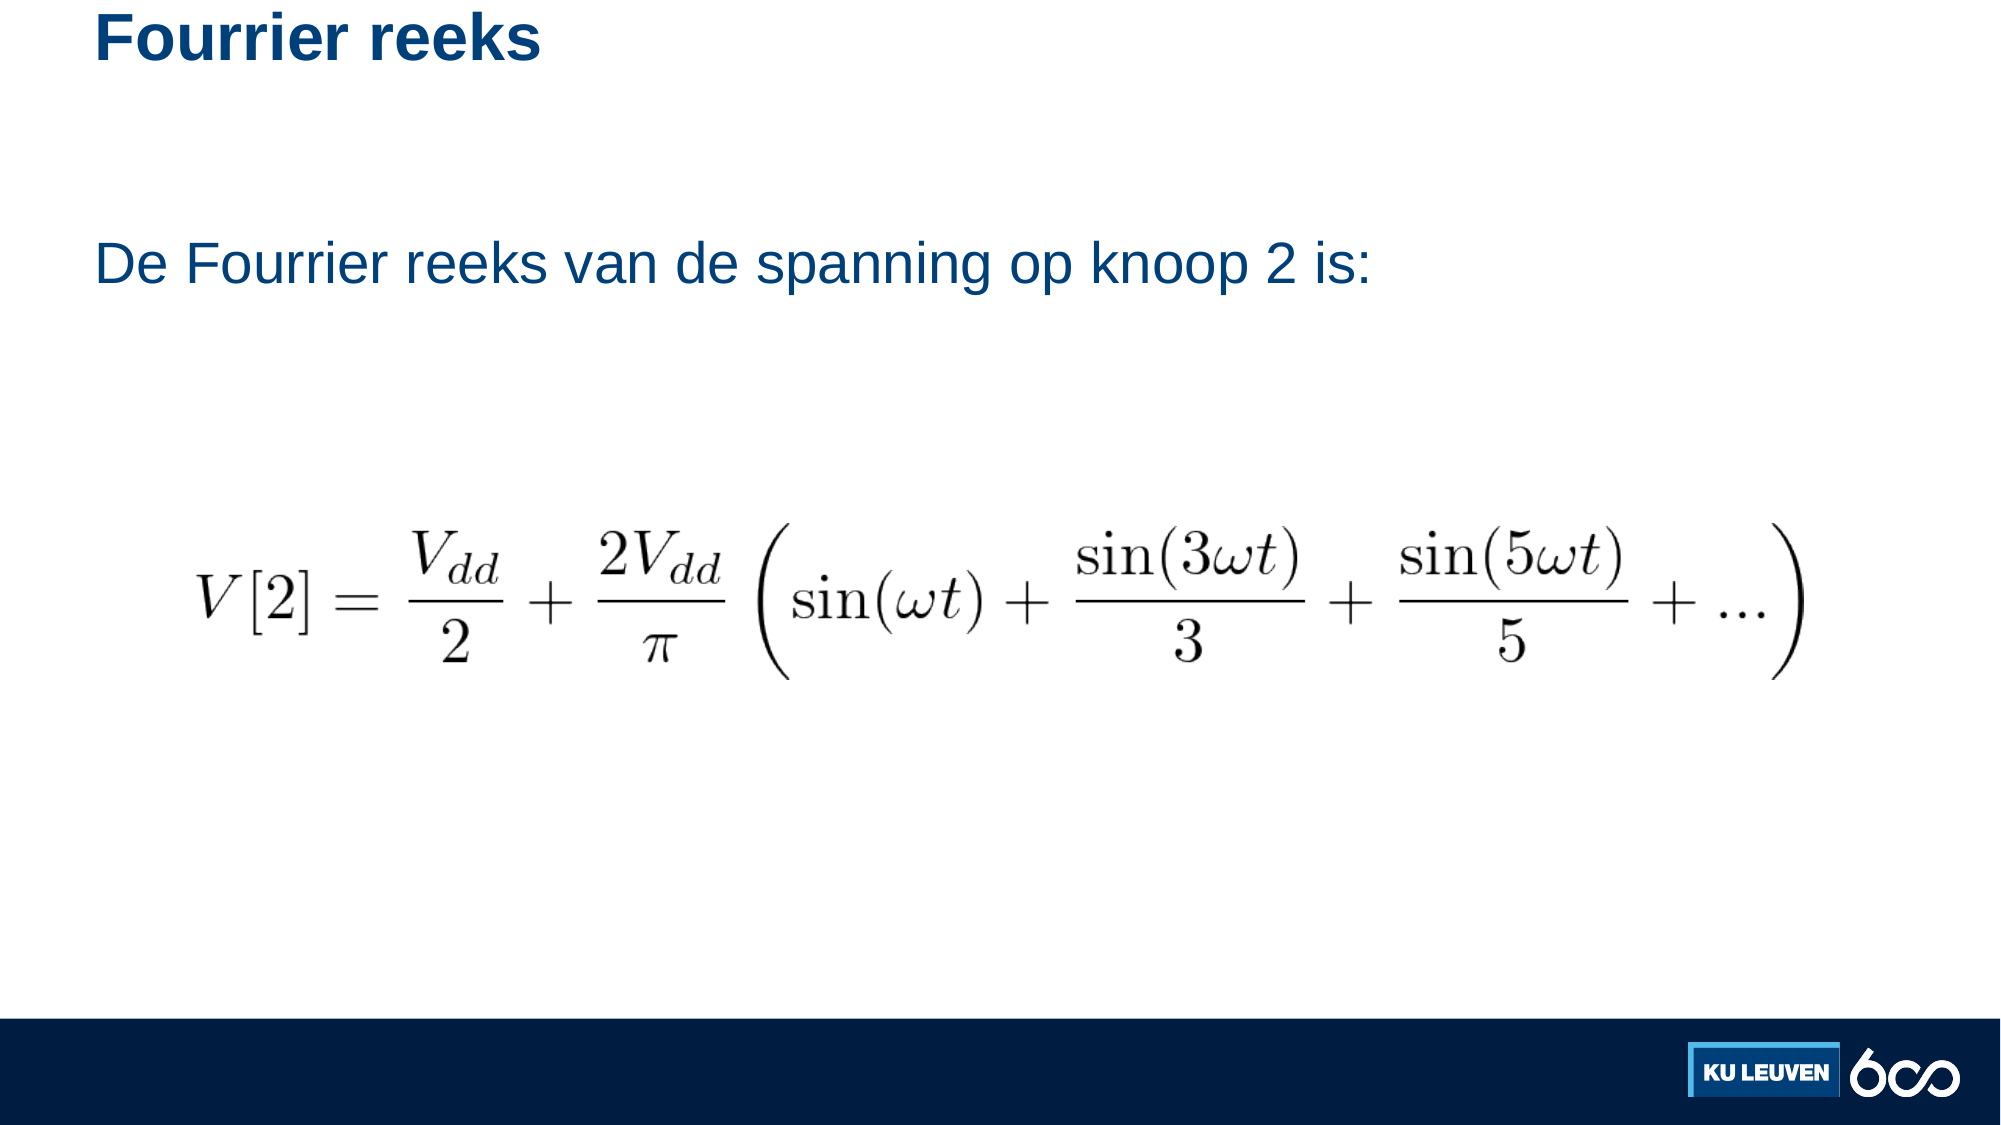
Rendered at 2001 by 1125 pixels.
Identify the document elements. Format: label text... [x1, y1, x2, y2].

picture [1688, 1042, 1960, 1097]
title Fourrier reeks [94, 2, 1906, 110]
list De Fourrier reeks van de spanning op knoop 2 is: [94, 142, 1900, 781]
picture [196, 523, 1804, 680]
